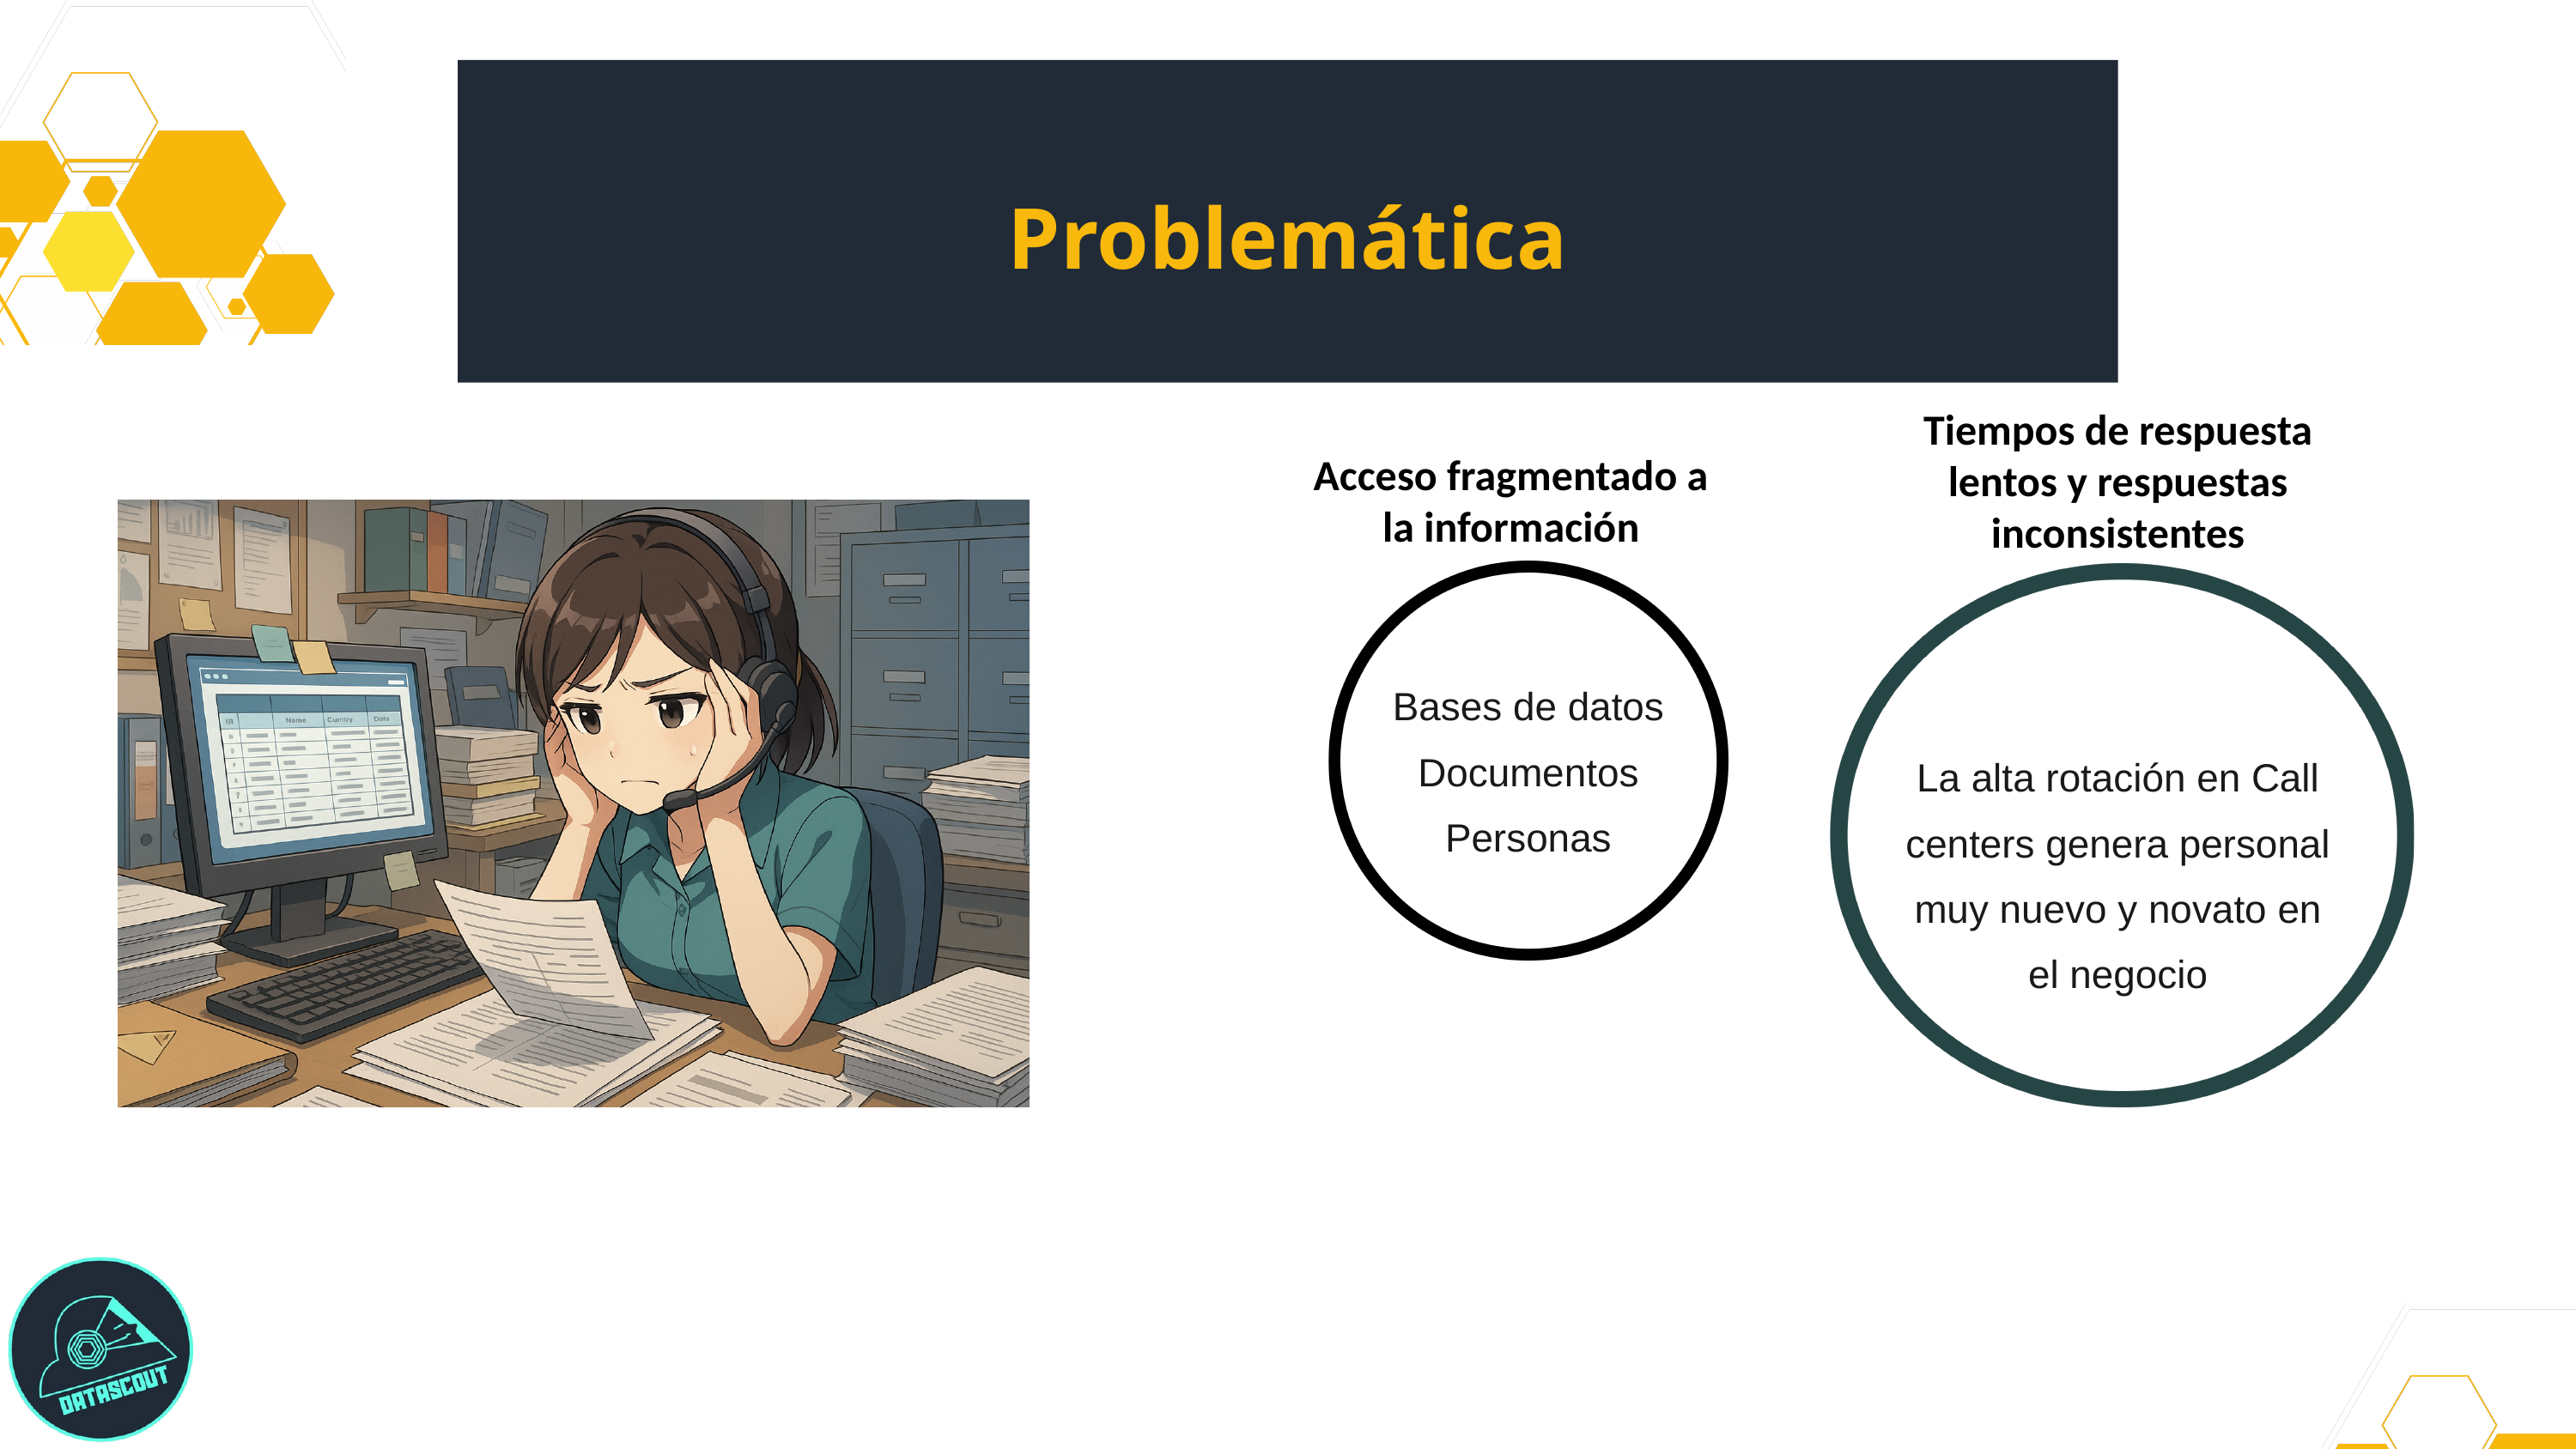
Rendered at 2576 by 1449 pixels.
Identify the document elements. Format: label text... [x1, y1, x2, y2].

text_box Problemática [607, 153, 1969, 286]
text_box [1830, 563, 2415, 1107]
text_box [2283, 1303, 2576, 1449]
text_box Tiempos de respuesta lentos y respuestas inconsistentes [1900, 402, 2336, 557]
text_box Acceso fragmentado a la información [1293, 447, 1728, 551]
text_box [1328, 860, 1728, 961]
text_box Bases de datos Documentos Personas [1310, 663, 1747, 860]
text_box [0, 1249, 203, 1448]
text_box [1328, 561, 1728, 663]
text_box [458, 59, 2118, 383]
text_box [0, 0, 346, 345]
text_box La alta rotación en Call centers genera personal muy nuevo y novato en el negocio [1900, 734, 2336, 997]
picture [118, 500, 1030, 1107]
